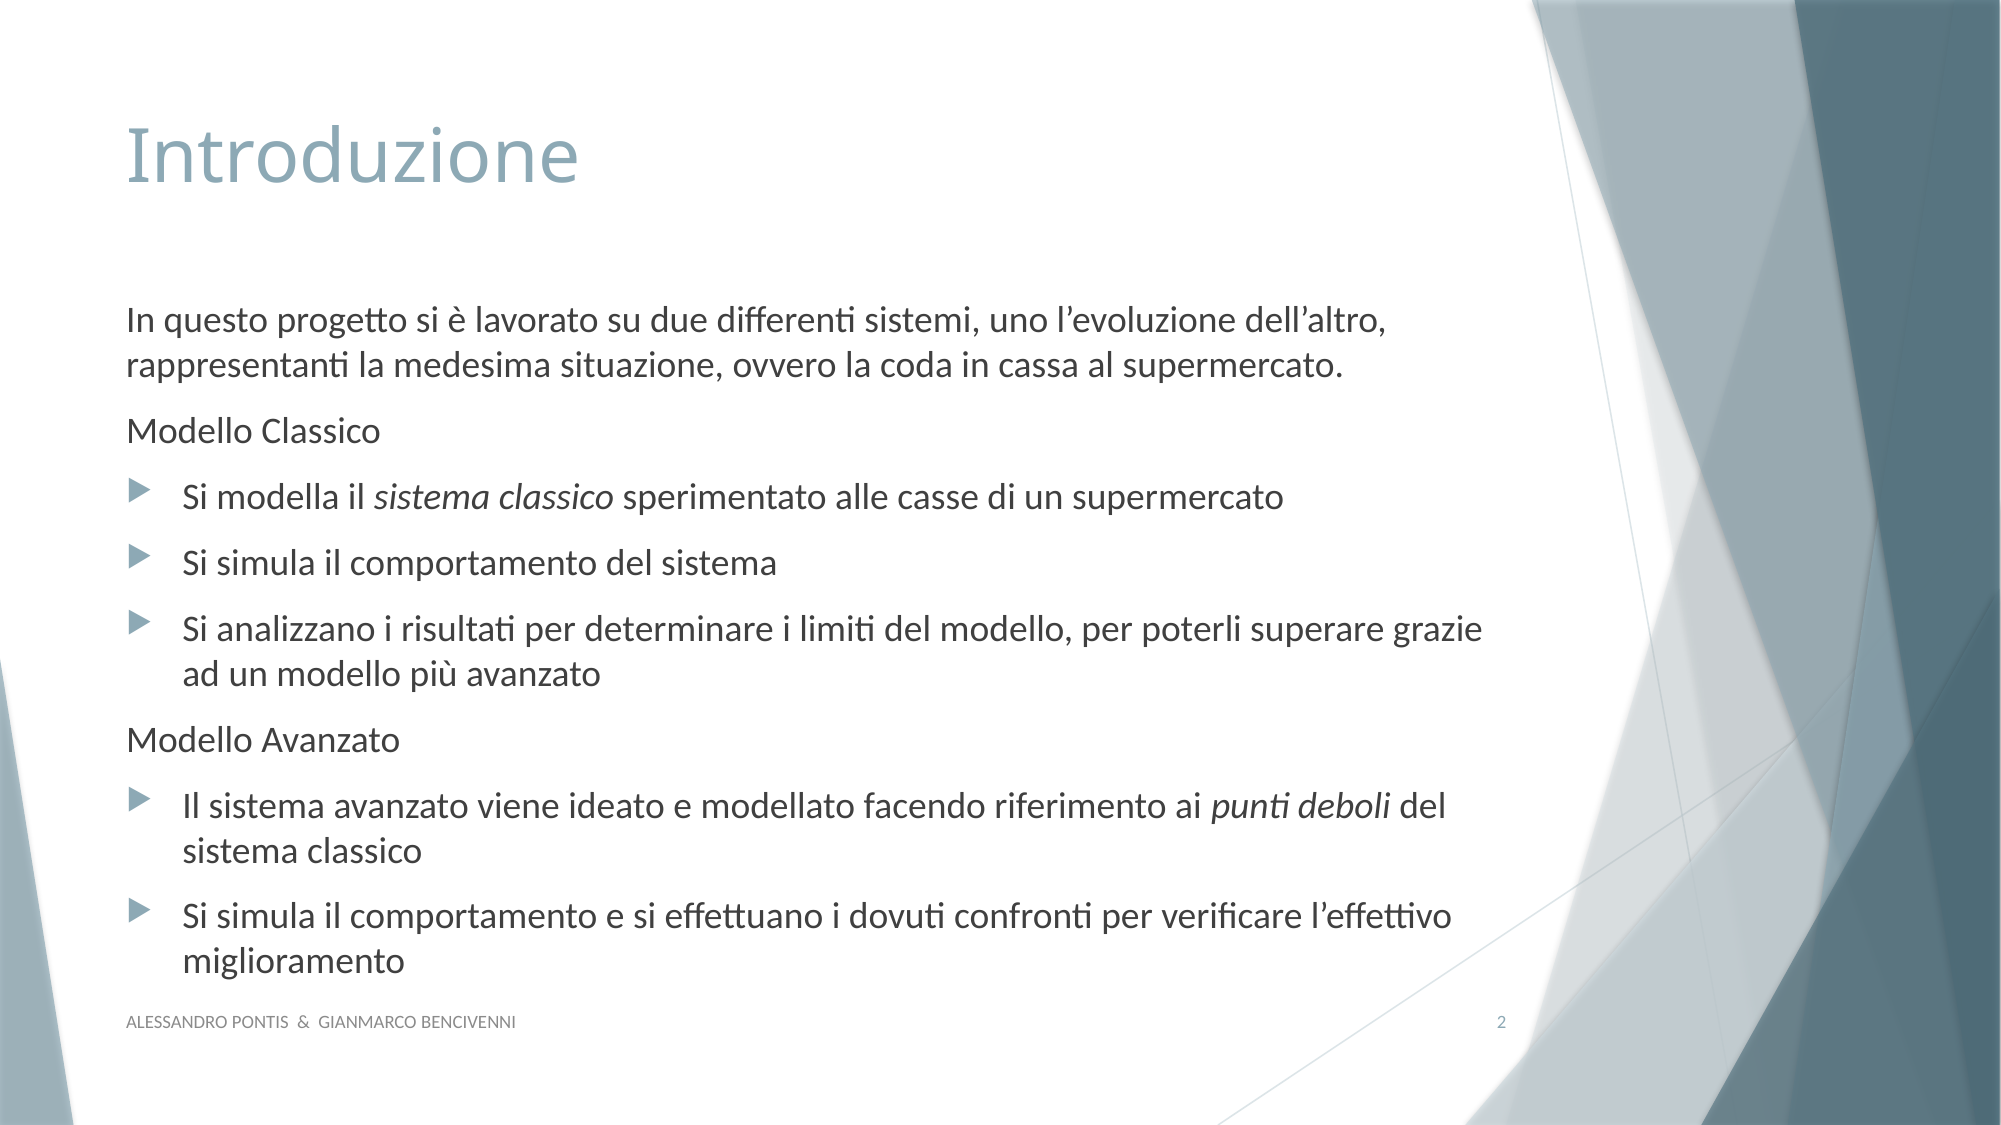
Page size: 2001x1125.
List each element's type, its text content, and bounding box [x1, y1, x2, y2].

title Introduzione [111, 99, 1522, 287]
list In questo progetto si è lavorato su due differenti sistemi, uno l’evoluzione dell’altro, rappresentanti la medesima situazione, ovvero la coda in cassa al supermercato. Modello Classico Si modella il sistema classico sperimentato alle casse di un supermercato Si simula il comportamento del sistema Si analizzano i risultati per determinare i limiti del modello, per poterli superare grazie ad un modello più avanzato Modello Avanzato Il sistema avanzato viene ideato e modellato facendo riferimento ai punti deboli del sistema classico Si simula il comportamento e si effettuano i dovuti confronti per verificare l’effettivo miglioramento [111, 287, 1522, 999]
footer ALESSANDRO PONTIS & GIANMARCO BENCIVENNI [111, 991, 1145, 1051]
slide_number 2 [1409, 991, 1522, 1051]
